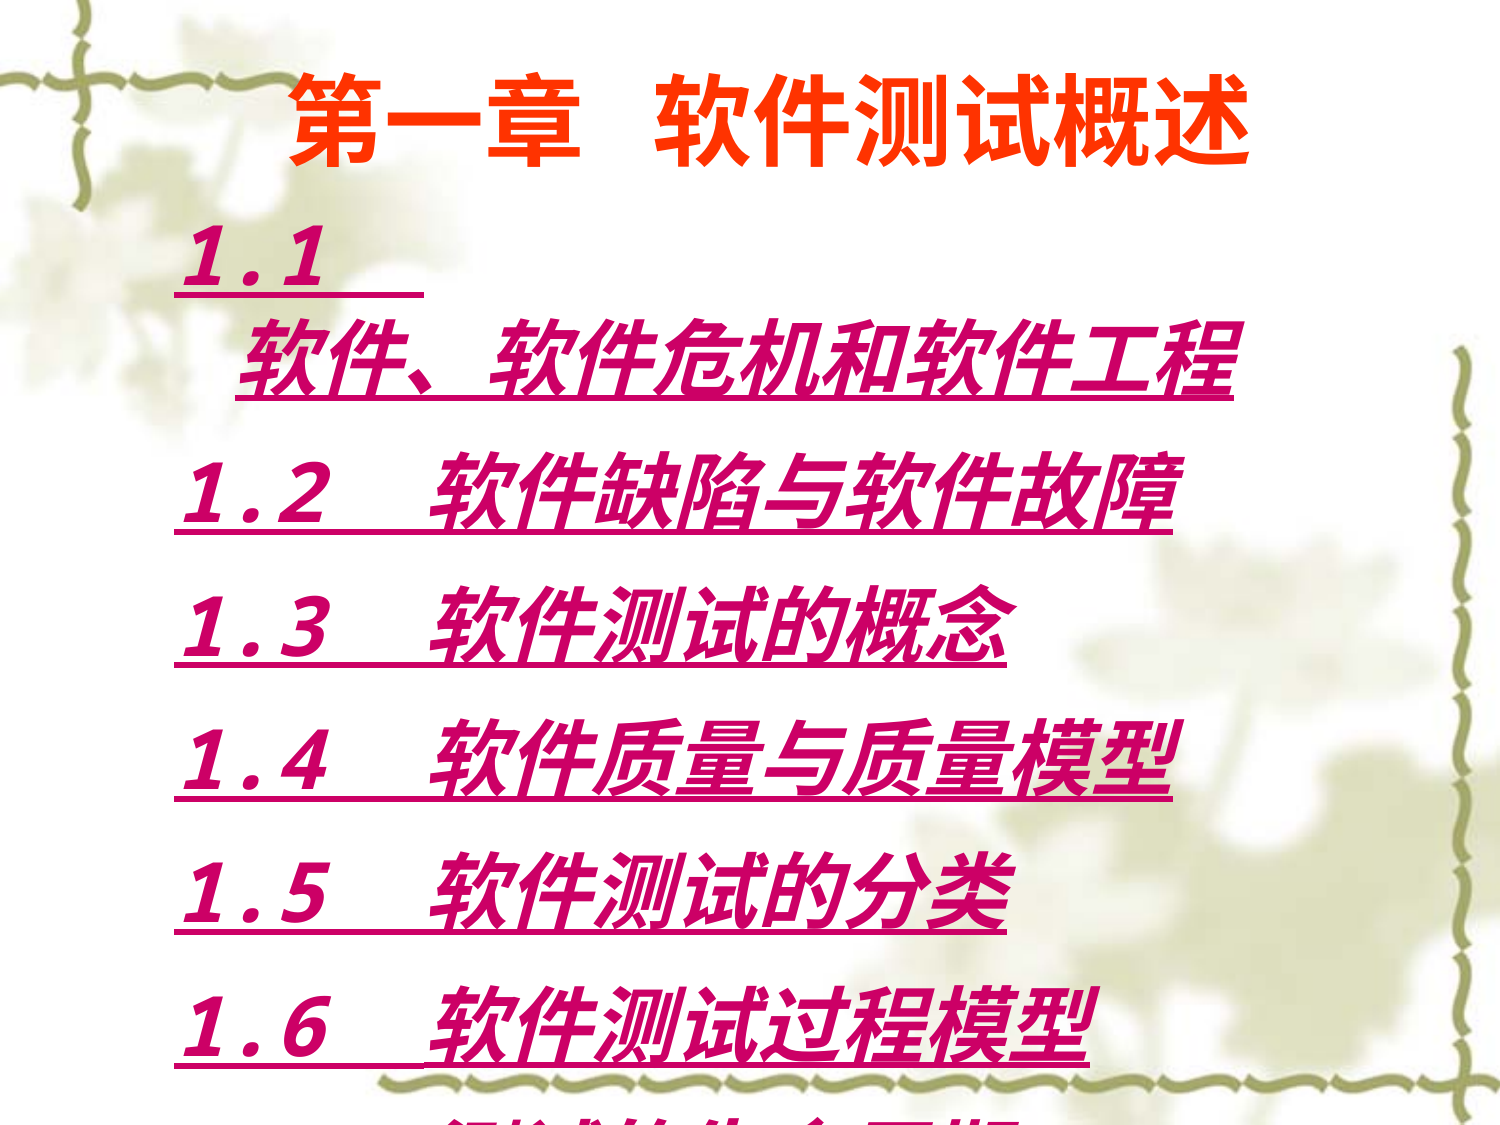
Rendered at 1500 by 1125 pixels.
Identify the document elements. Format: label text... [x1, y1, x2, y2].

picture [0, 0, 1500, 1125]
list 1.1 软件、软件危机和软件工程 1.2 软件缺陷与软件故障 1.3 软件测试的概念 1.4 软件质量与质量模型 1.5 软件测试的分类 1.6 软件测试过程模型 1.7 测试的生命周期 [159, 196, 1436, 1083]
title 第一章 软件测试概述 [99, 49, 1438, 188]
